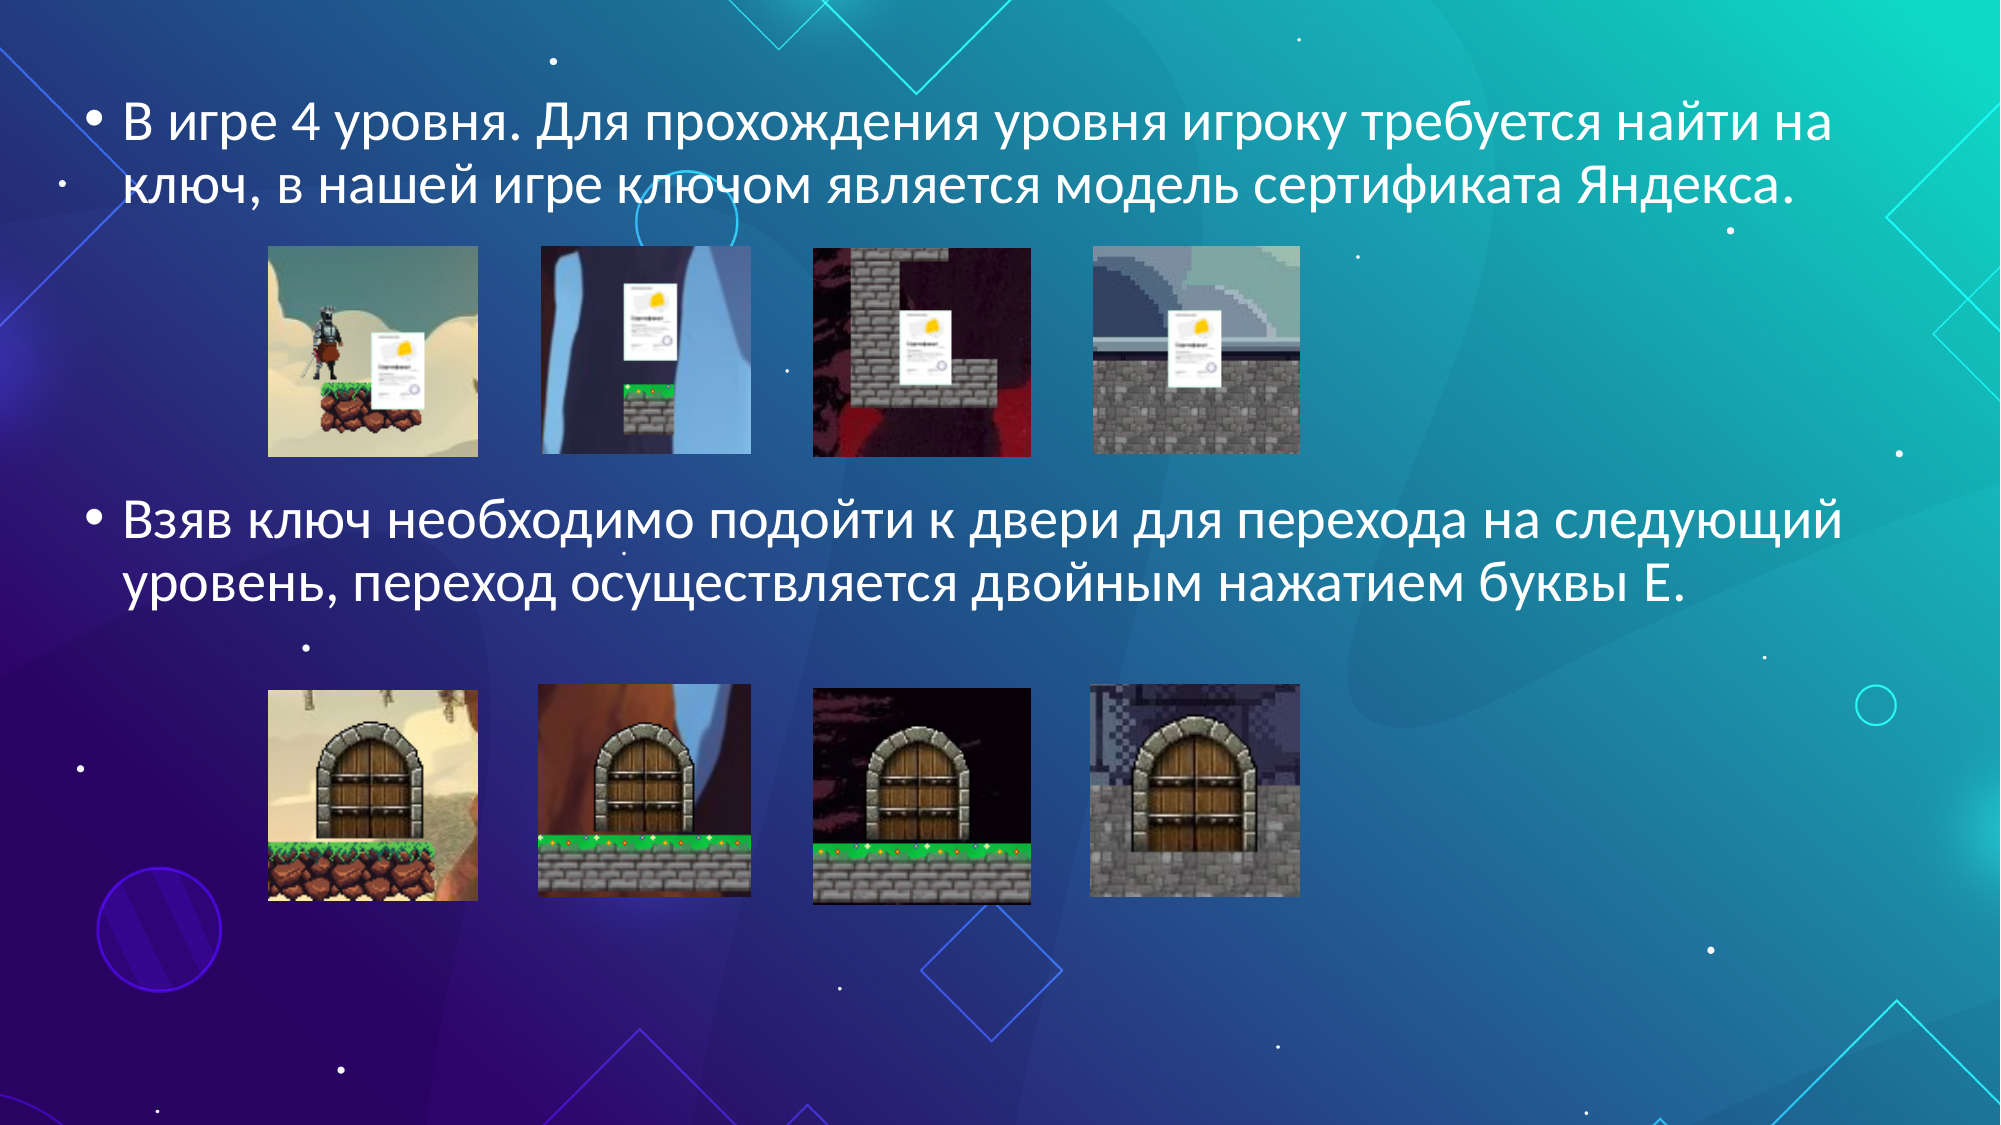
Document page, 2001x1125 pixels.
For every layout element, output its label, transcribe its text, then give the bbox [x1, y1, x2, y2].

picture [0, 0, 2000, 1125]
list В игре 4 уровня. Для прохождения уровня игроку требуется найти на ключ, в нашей игре ключом является модель сертификата Яндекса. Взяв ключ необходимо подойти к двери для перехода на следующий уровень, переход осуществляется двойным нажатием буквы E. [69, 82, 1931, 797]
